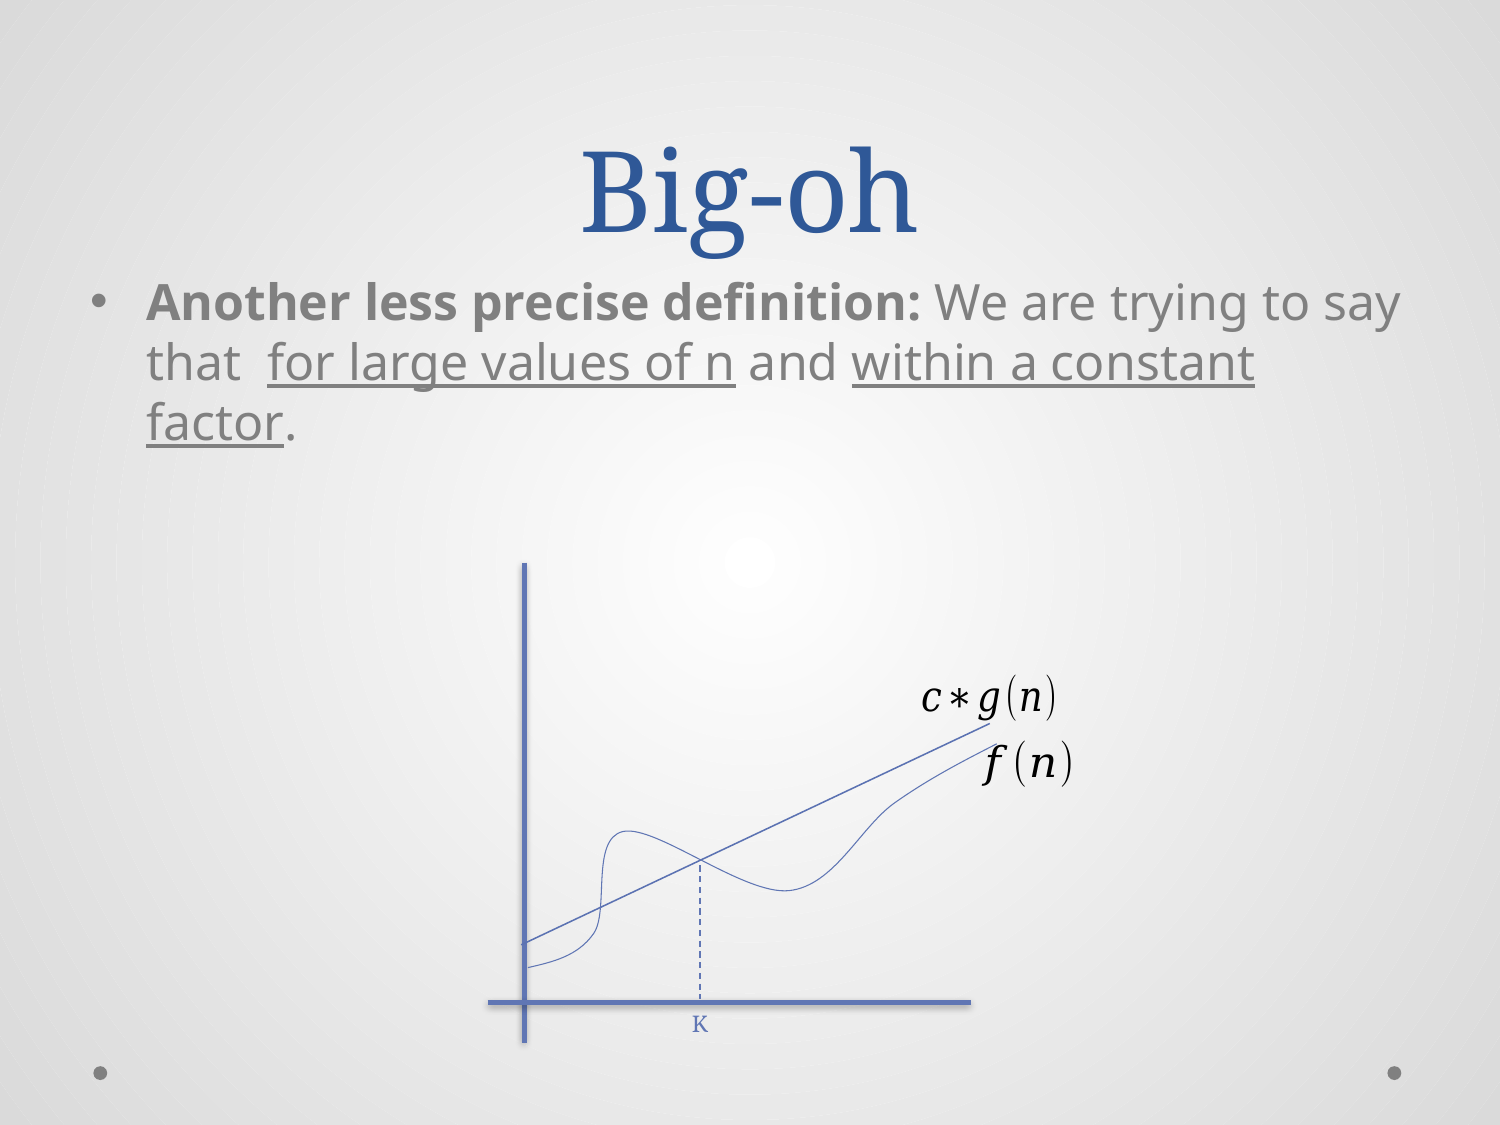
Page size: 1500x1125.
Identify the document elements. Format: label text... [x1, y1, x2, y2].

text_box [487, 562, 1076, 1054]
title Big-oh [75, 0, 1425, 263]
